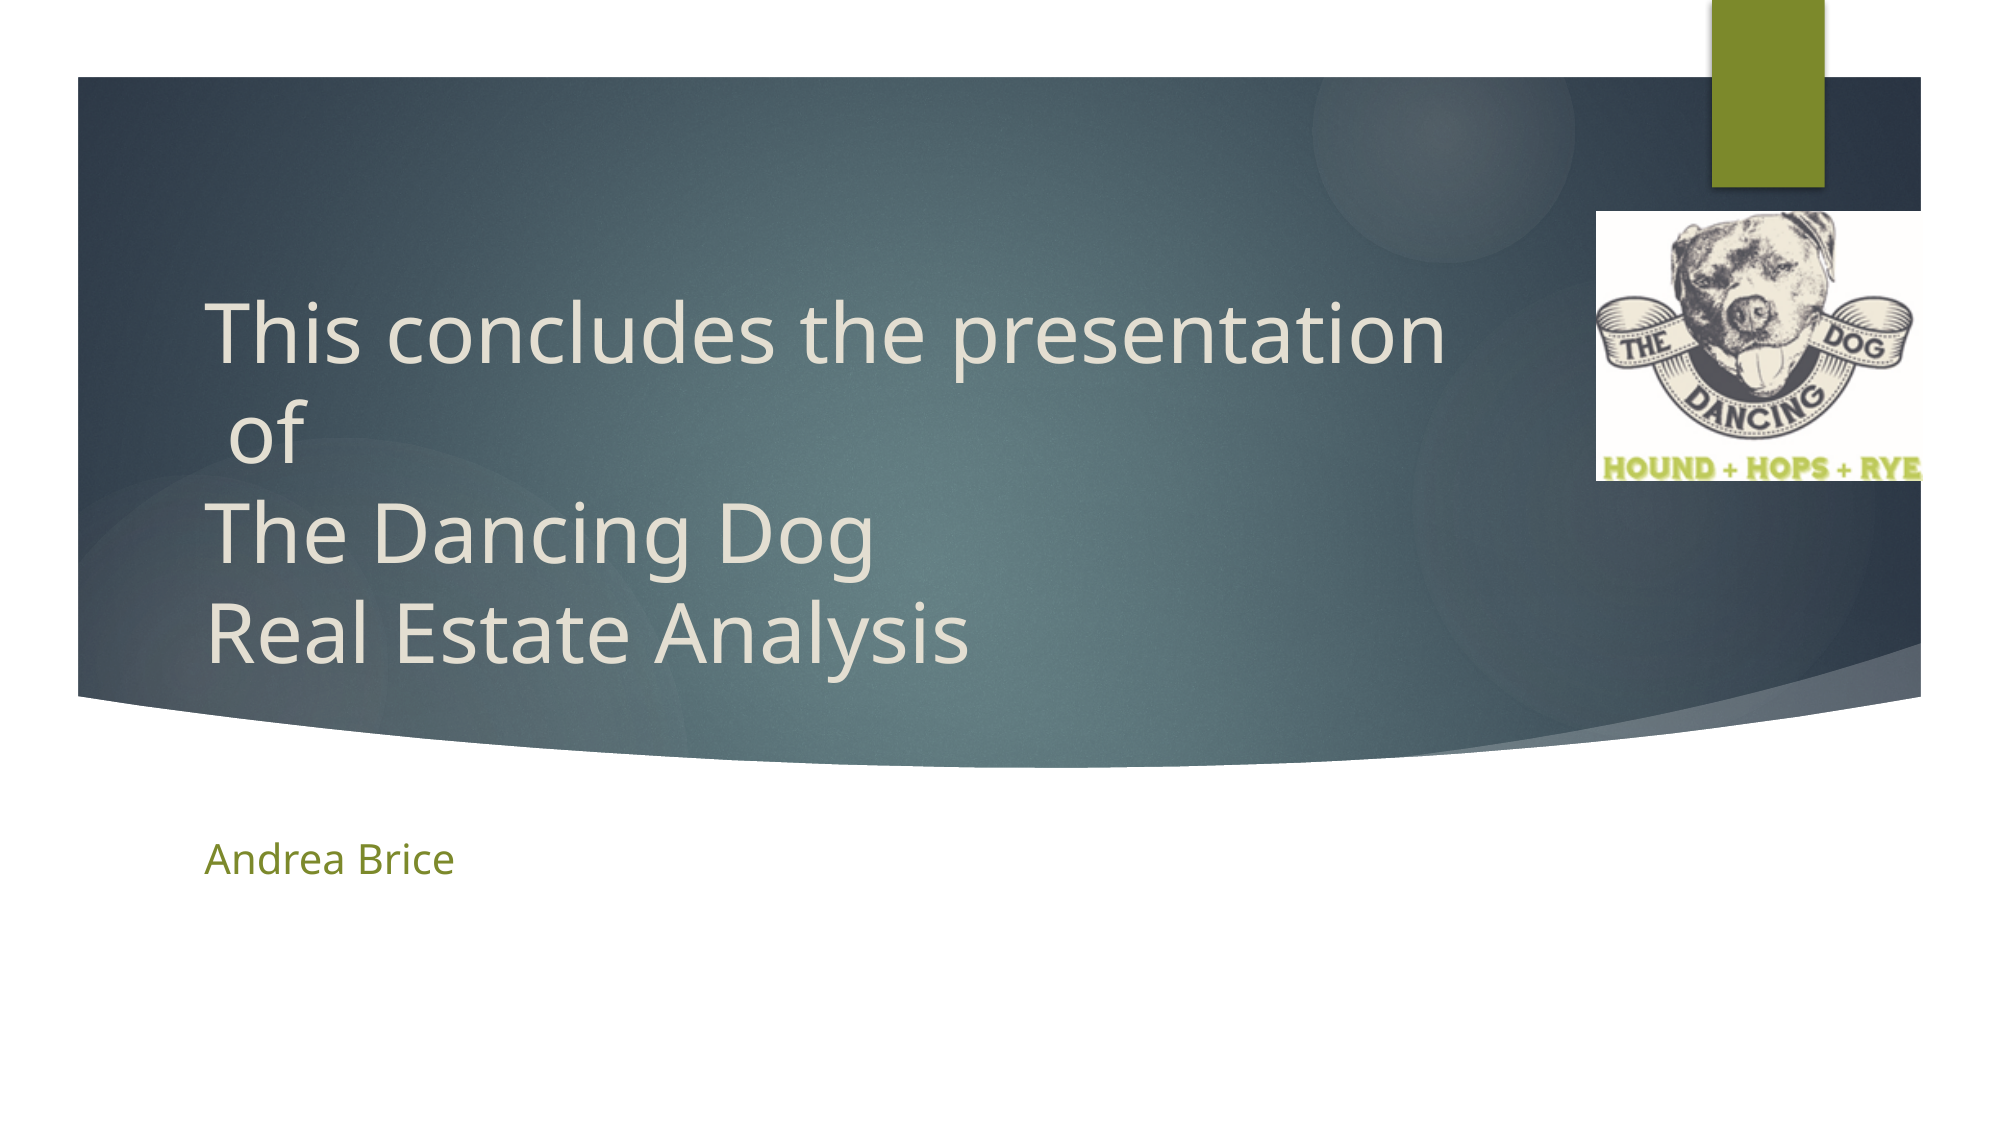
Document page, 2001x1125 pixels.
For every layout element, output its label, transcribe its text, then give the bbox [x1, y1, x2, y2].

title This concludes the presentation of The Dancing Dog Real Estate Analysis [189, 147, 1638, 688]
list Andrea Brice [189, 825, 1638, 967]
picture [1596, 211, 1923, 481]
